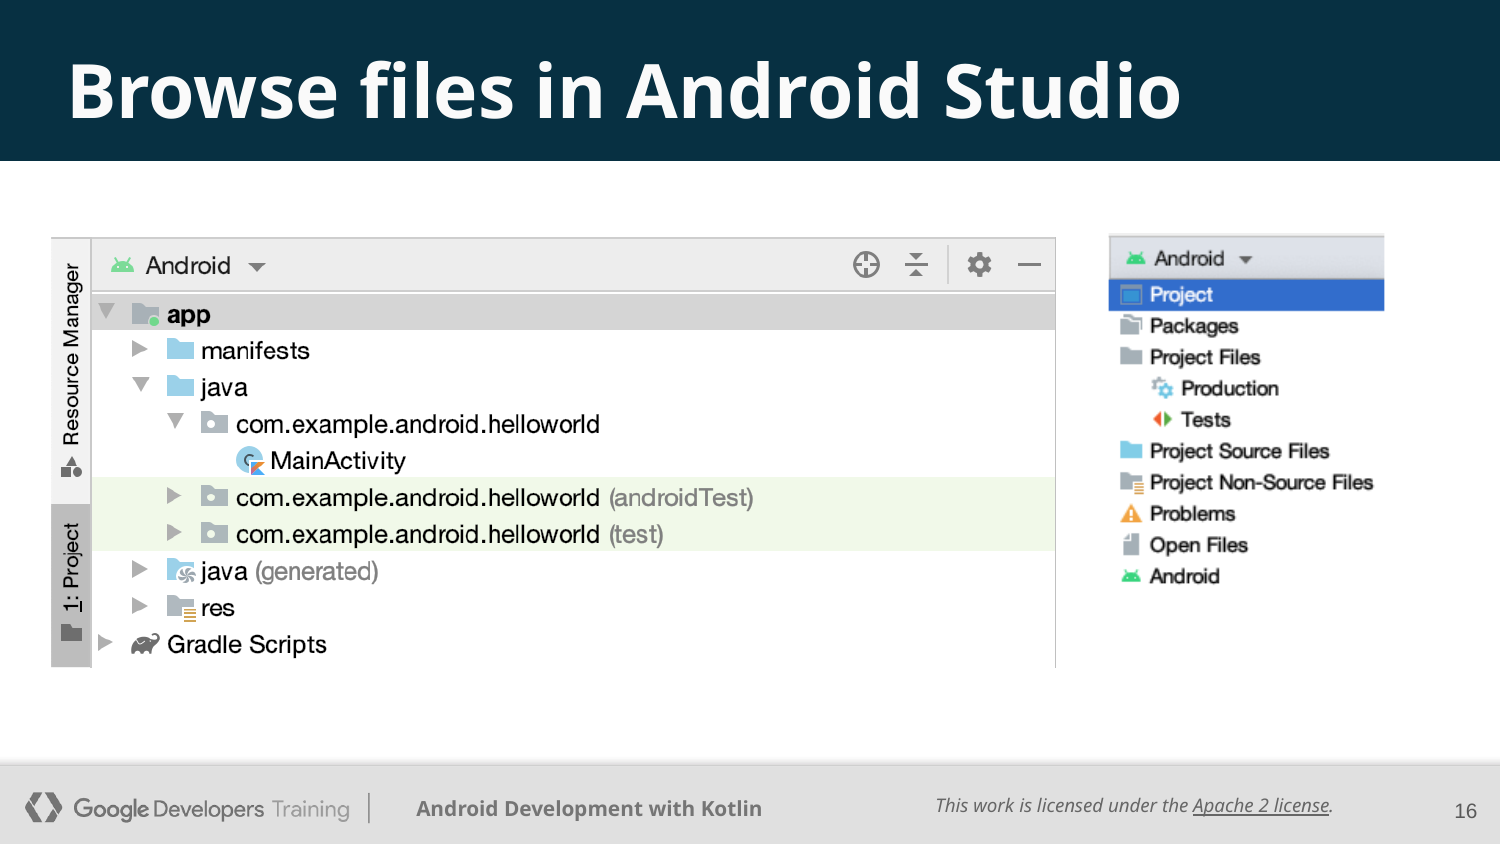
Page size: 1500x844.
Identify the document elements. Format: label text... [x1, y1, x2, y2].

slide_number ‹#› [1402, 777, 1493, 842]
title Browse files in Android Studio [51, 28, 1449, 122]
picture [0, 161, 1500, 844]
